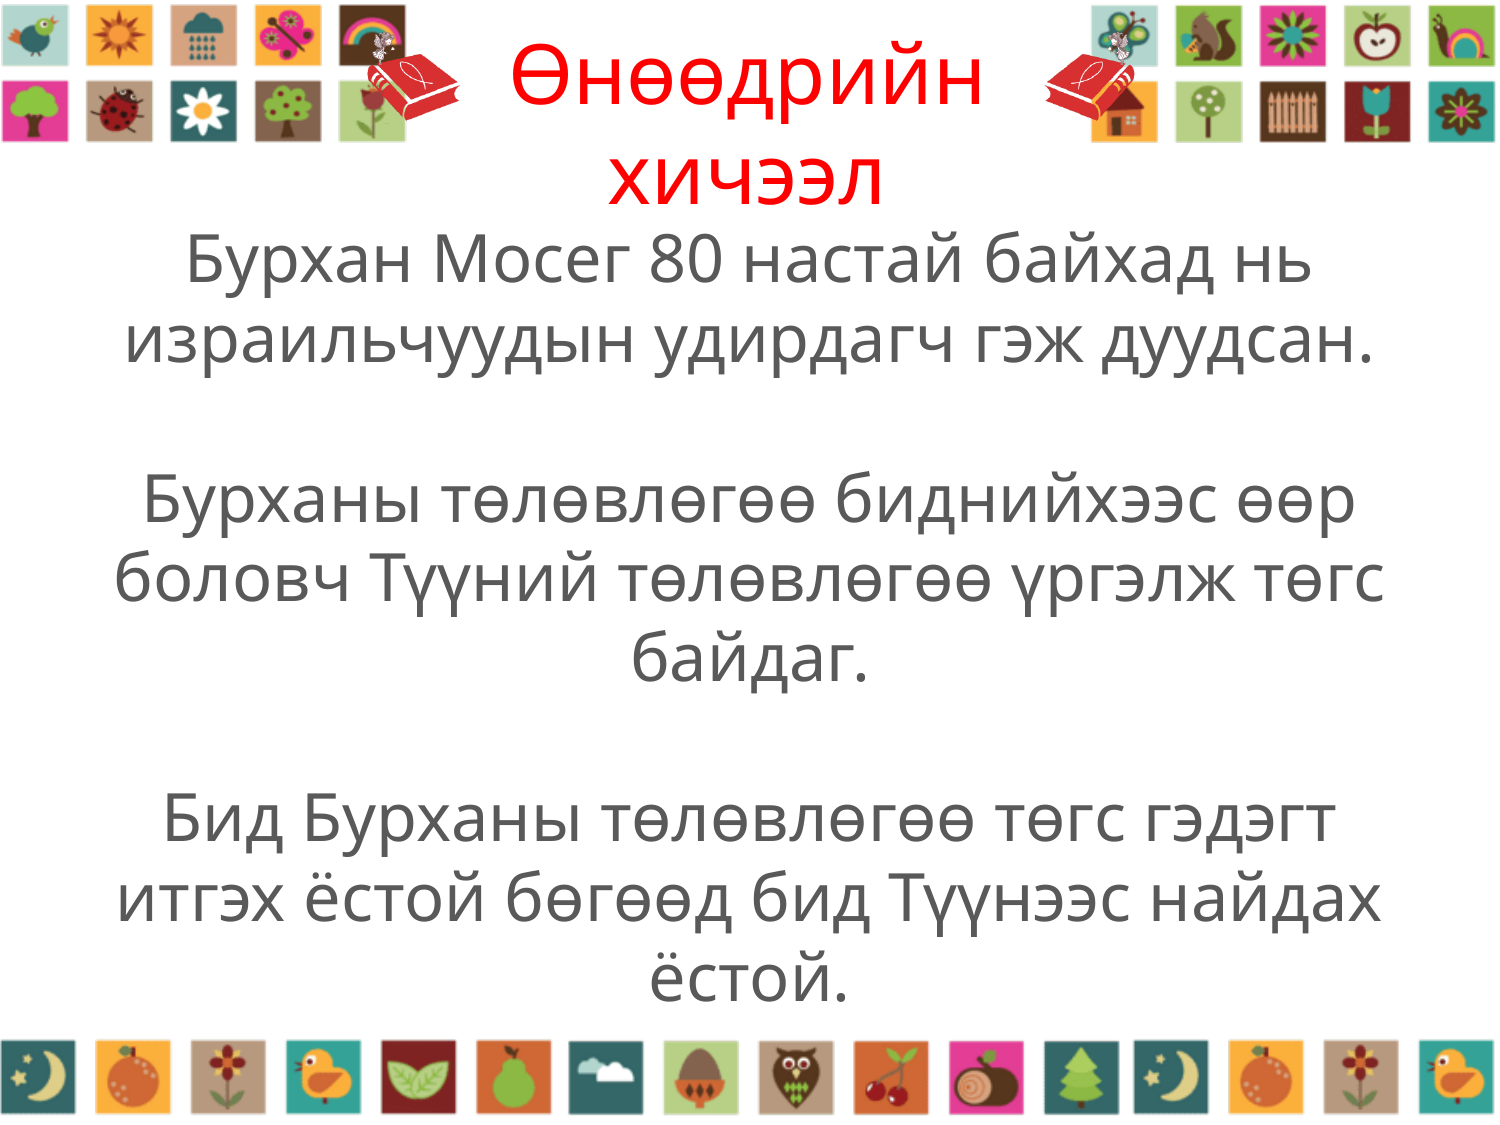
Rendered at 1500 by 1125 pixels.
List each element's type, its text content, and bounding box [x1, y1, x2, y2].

text_box Өнөөдрийн хичээл [414, 13, 1080, 208]
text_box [0, 1028, 1500, 1118]
picture [1013, 3, 1500, 150]
picture [0, 3, 492, 150]
text_box Бурхан Мосег 80 настай байхад нь израильчуудын удирдагч гэж дуудсан. Бурханы төлөвлөгөө биднийхээс өөр боловч Түүний төлөвлөгөө үргэлж төгс байдаг. Бид Бурханы төлөвлөгөө төгс гэдэгт итгэх ёстой бөгөөд бид Түүнээс найдах ёстой. [76, 208, 1424, 1023]
